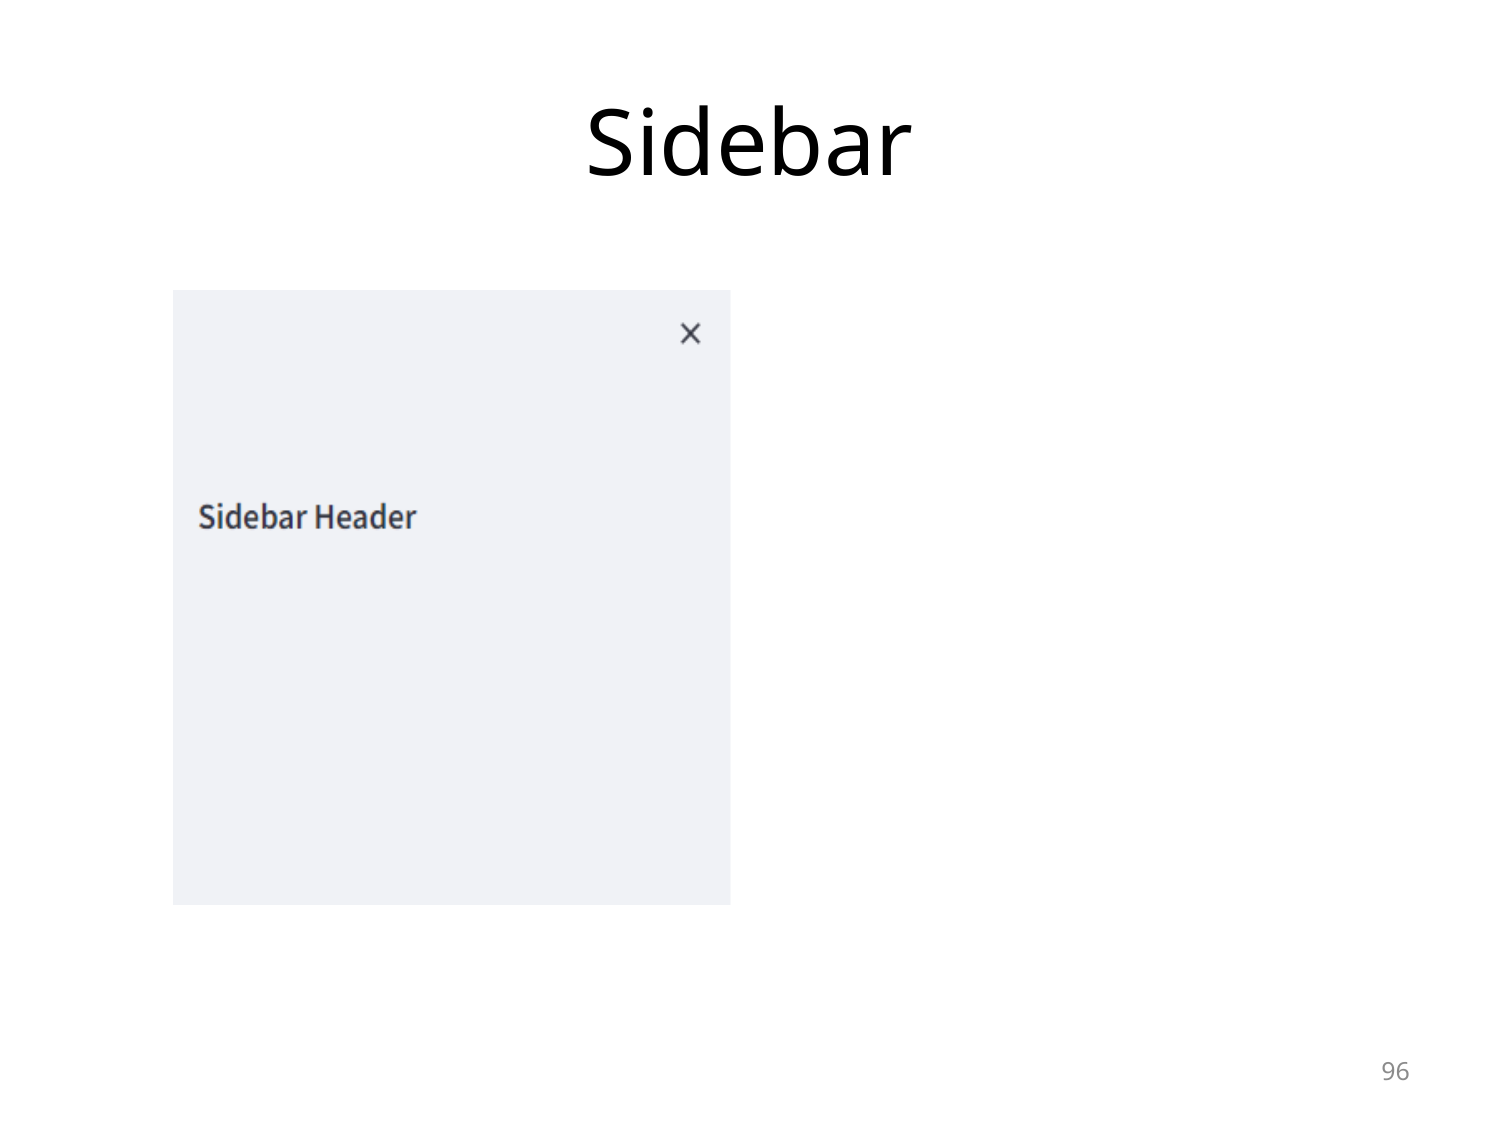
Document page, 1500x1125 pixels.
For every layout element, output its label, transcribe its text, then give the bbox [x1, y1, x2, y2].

title Sidebar [75, 45, 1425, 233]
picture [173, 290, 1367, 906]
slide_number 96 [1074, 1042, 1425, 1103]
